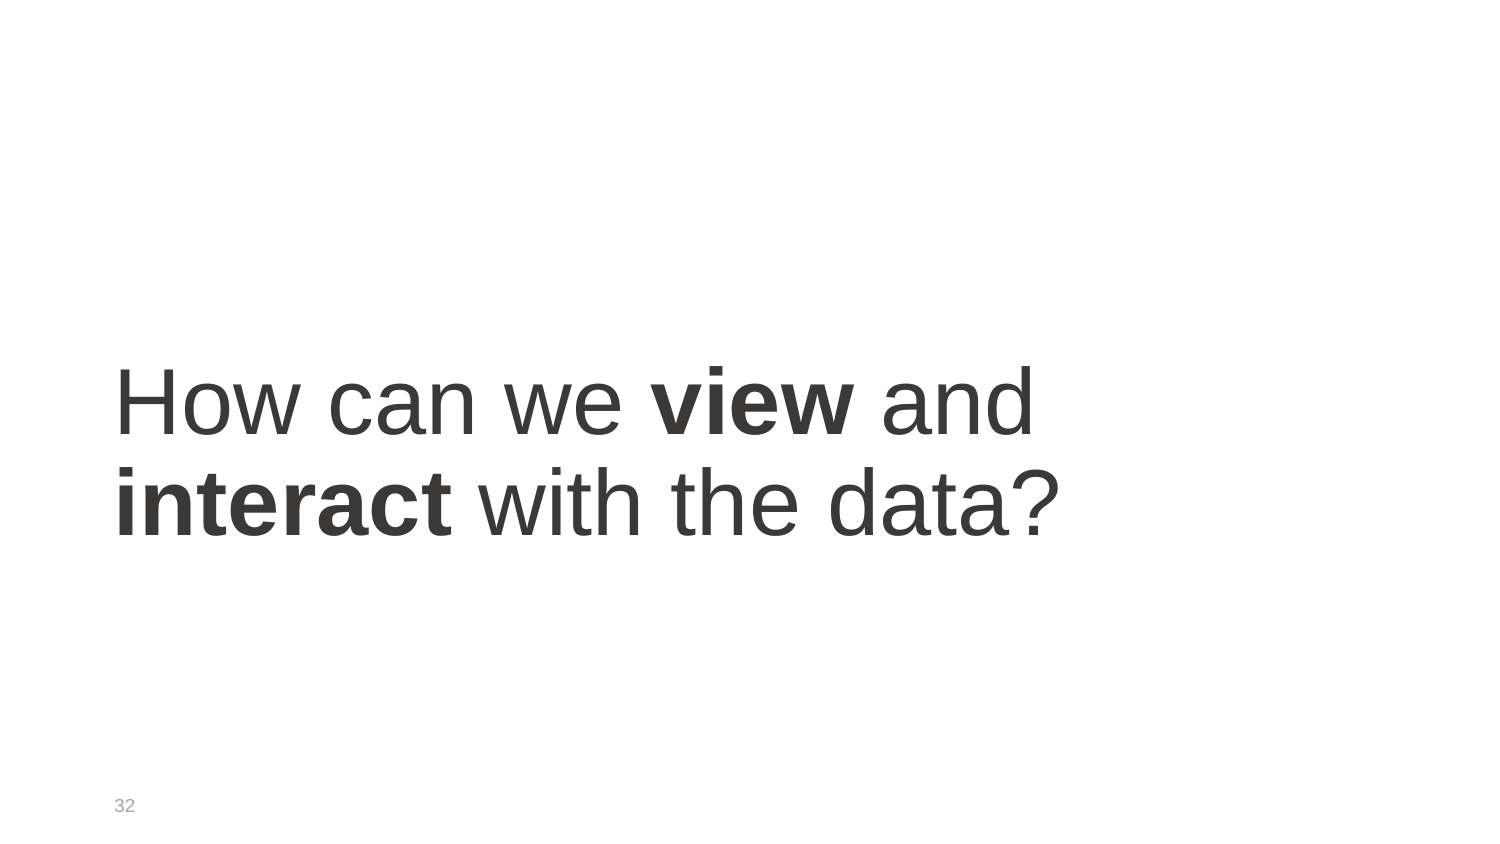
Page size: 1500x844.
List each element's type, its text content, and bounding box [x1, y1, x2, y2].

slide_number 32 [103, 782, 441, 827]
title How can we view and interact with the data? [102, 210, 1397, 562]
